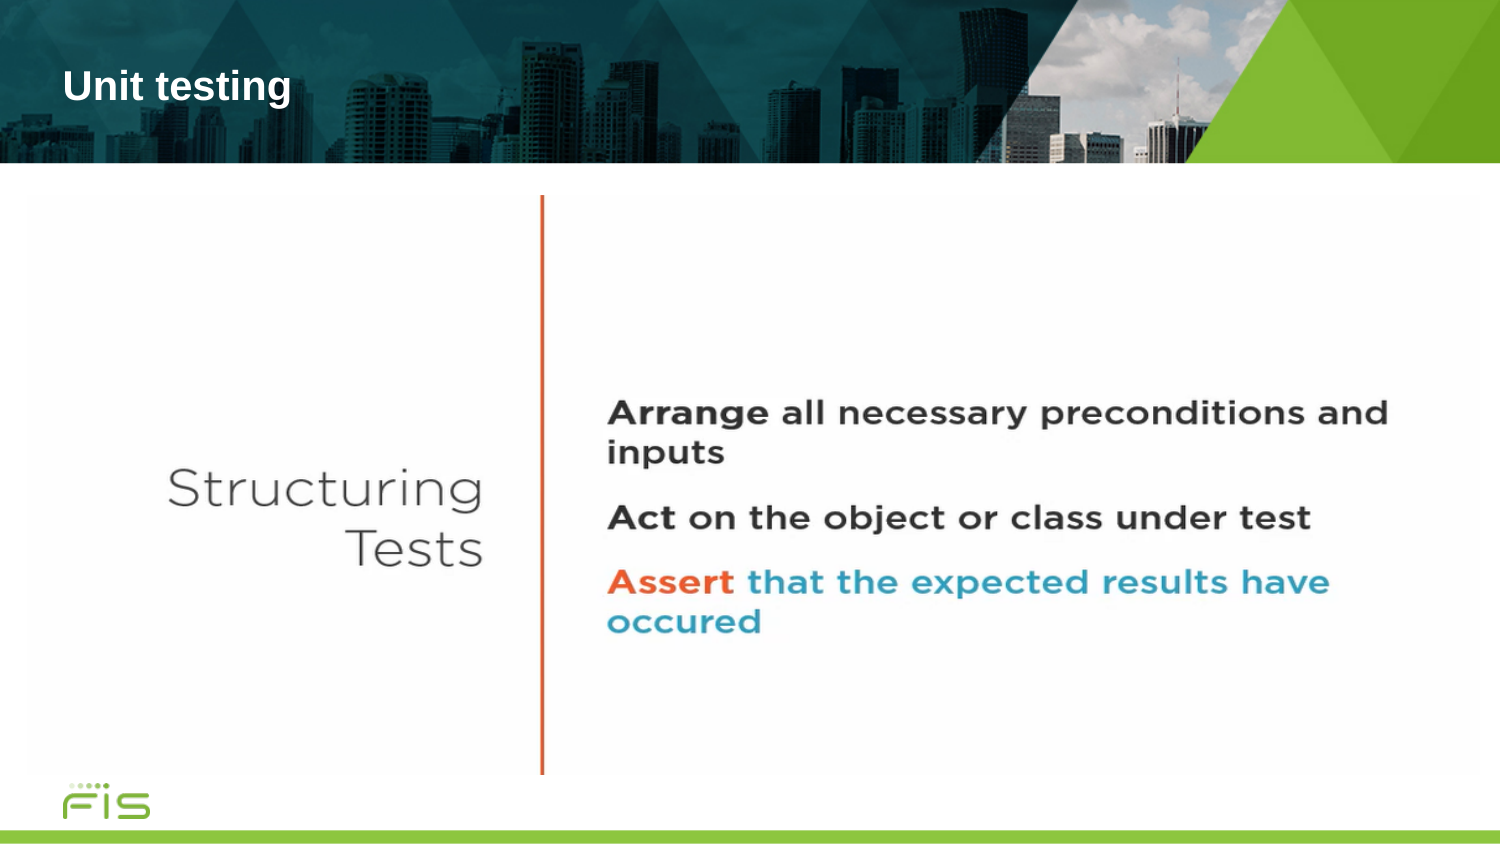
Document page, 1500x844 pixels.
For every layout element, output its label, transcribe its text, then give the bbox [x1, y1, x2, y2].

title Unit testing [62, 68, 1435, 137]
picture [0, 0, 1500, 830]
